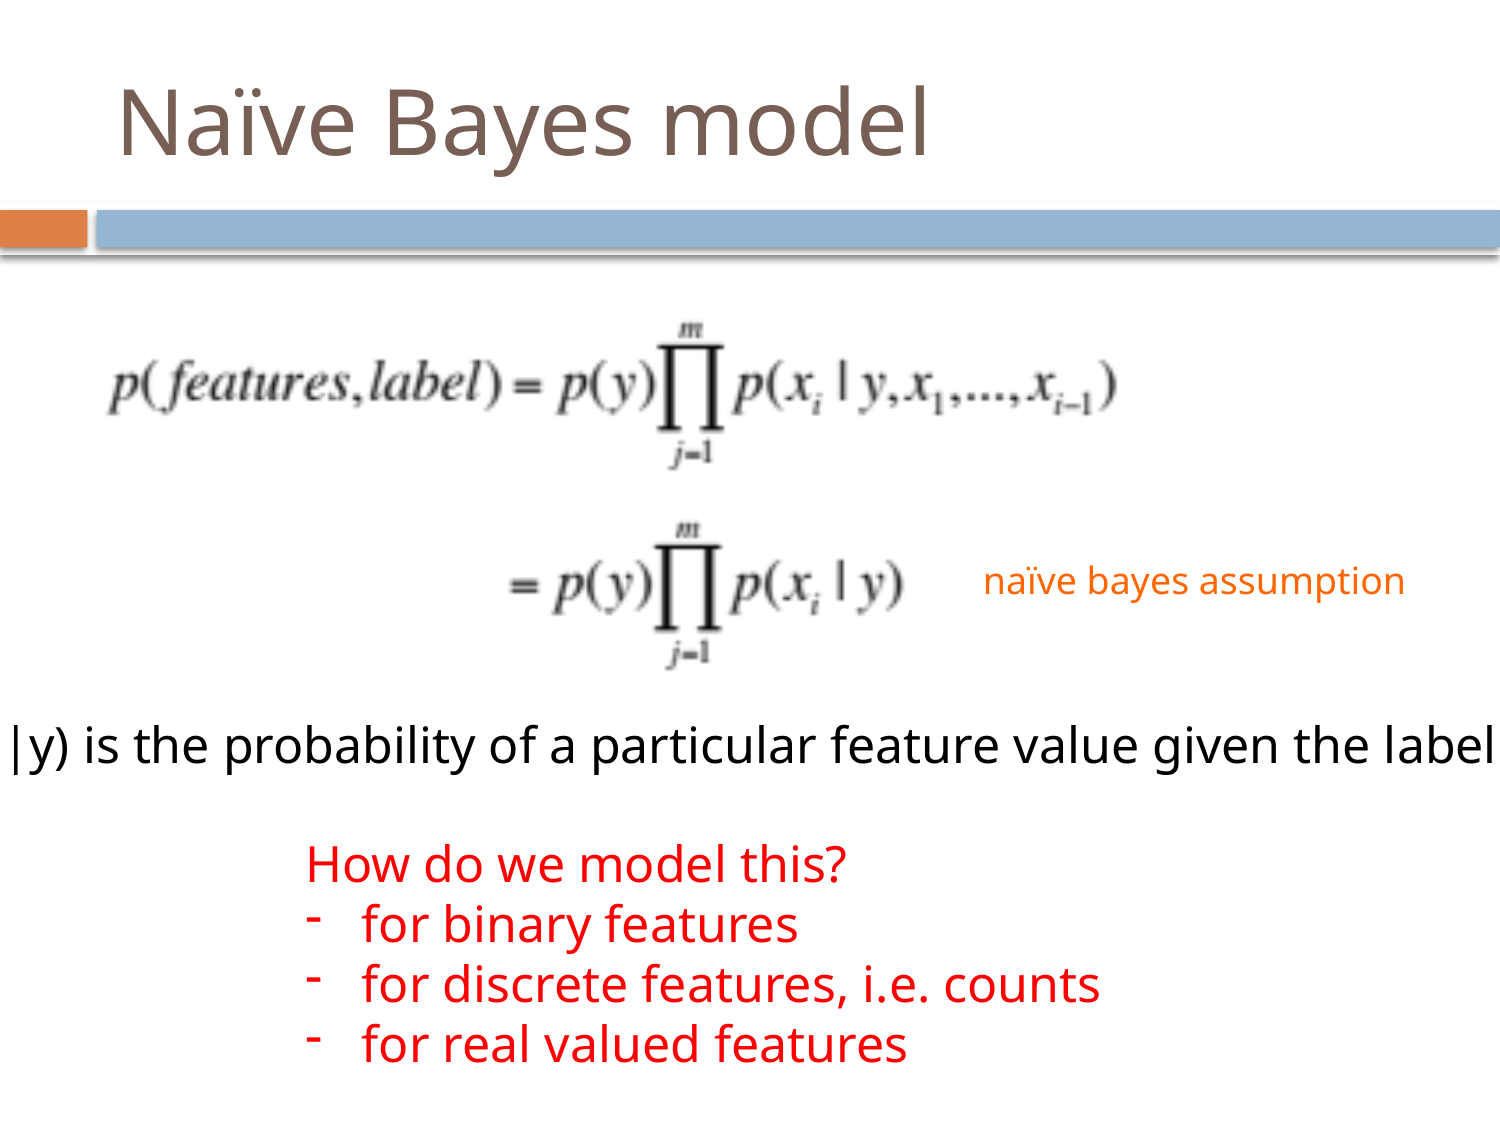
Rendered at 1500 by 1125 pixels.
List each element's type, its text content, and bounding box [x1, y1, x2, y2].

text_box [100, 299, 1125, 479]
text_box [503, 499, 913, 679]
text_box How do we model this? for binary features for discrete features, i.e. counts for real valued features [290, 824, 1118, 1080]
text_box naïve bayes assumption [968, 549, 1422, 610]
text_box p(xi|y) is the probability of a particular feature value given the label [0, 706, 1500, 789]
title Naïve Bayes model [100, 37, 1438, 200]
